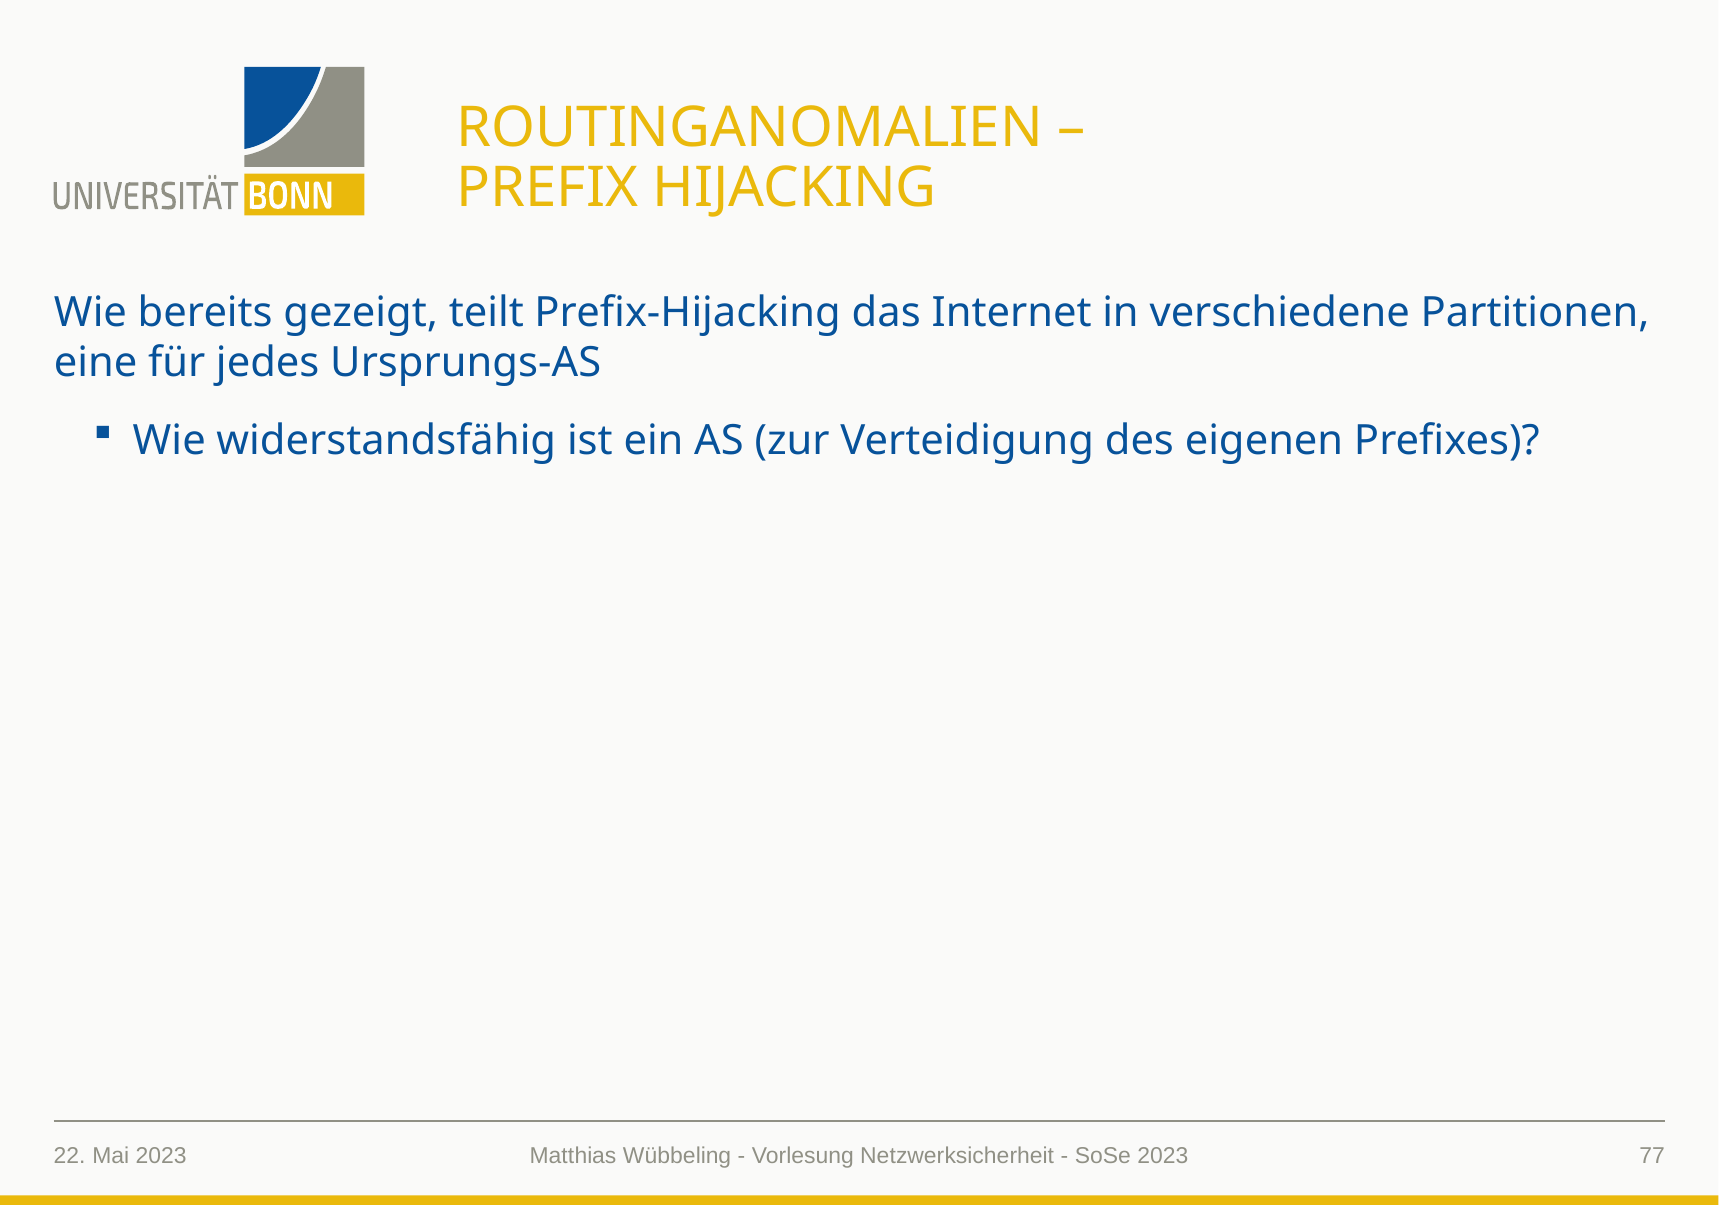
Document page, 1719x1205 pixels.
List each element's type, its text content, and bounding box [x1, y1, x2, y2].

slide_number 22. Mai 2023 [53, 1121, 215, 1189]
list Wie bereits gezeigt, teilt Prefix-Hijacking das Internet in verschiedene Partitionen, eine für jedes Ursprungs-AS Wie widerstandsfähig ist ein AS (zur Verteidigung des eigenen Prefixes)? [53, 284, 1665, 1055]
footer Matthias Wübbeling - Vorlesung Netzwerksicherheit - SoSe 2023 [389, 1121, 1329, 1189]
title RoutingAnomalien – Prefix Hijacking [456, 67, 1665, 218]
slide_number 77 [1557, 1121, 1665, 1189]
